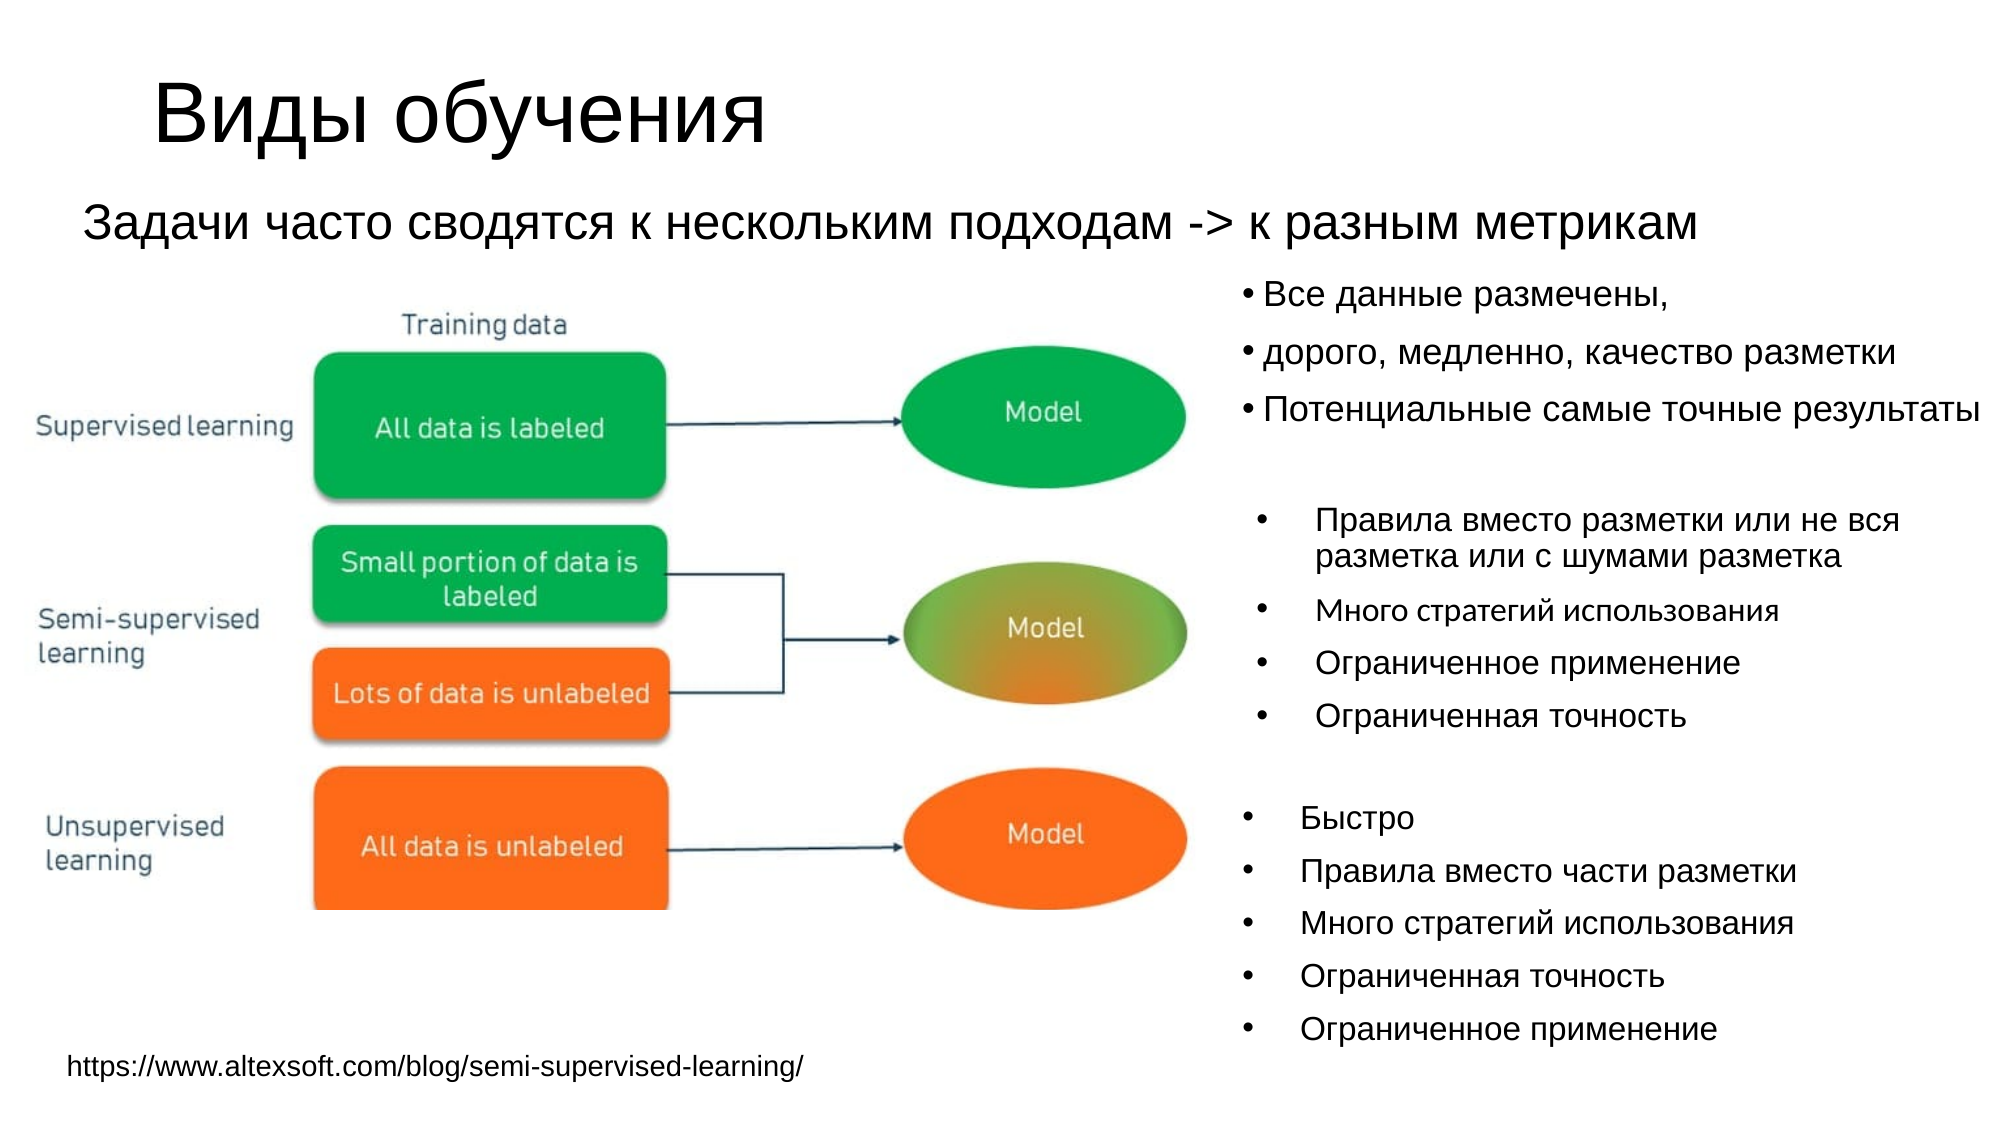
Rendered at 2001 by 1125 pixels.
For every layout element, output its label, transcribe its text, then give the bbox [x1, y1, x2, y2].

picture [22, 298, 1198, 910]
list Все данные размечены, дорого, медленно, качество разметки Потенциальные самые точные результаты [1223, 267, 2000, 465]
text_box Правила вместо разметки или не вся разметка или с шумами разметка Много стратегий использования Ограниченное применение Ограниченная точность [1237, 494, 1925, 763]
text_box Задачи часто сводятся к нескольким подходам -> к разным метрикам [67, 168, 1883, 278]
text_box Быстро Правила вместо части разметки Много стратегий использования Ограниченная точность Ограниченное применение [1223, 793, 1883, 1059]
title Виды обучения [137, 59, 1863, 168]
text_box https://www.altexsoft.com/blog/semi-supervised-learning/ [51, 1039, 1053, 1090]
